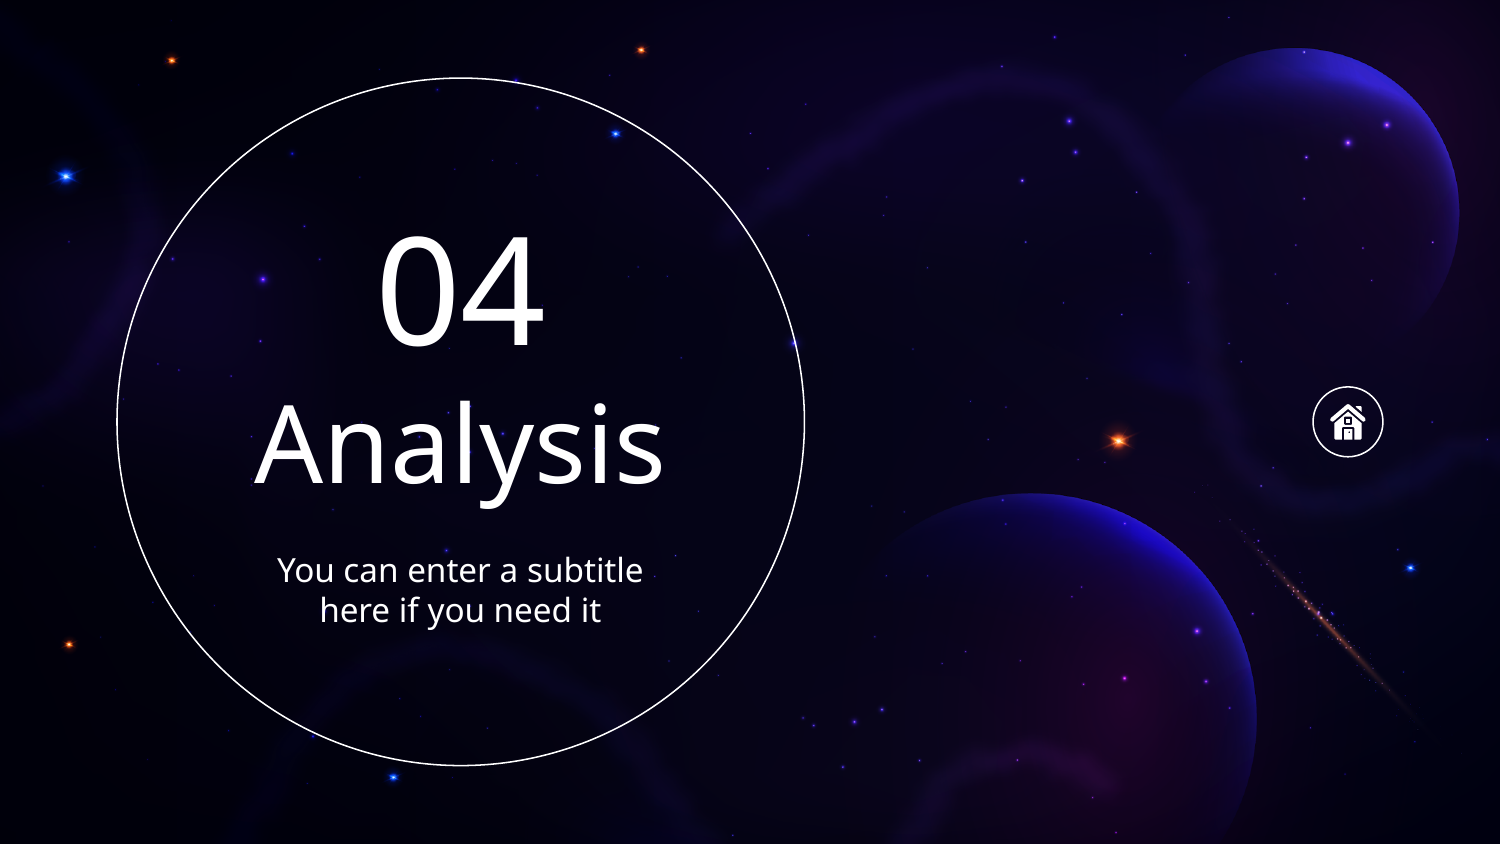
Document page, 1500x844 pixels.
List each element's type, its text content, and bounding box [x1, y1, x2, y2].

title Analysis [178, 375, 743, 520]
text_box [1329, 403, 1367, 440]
text_box [116, 78, 805, 766]
text_box [1313, 386, 1383, 457]
subtitle You can enter a subtitle here if you need it [222, 534, 699, 650]
title 04 [341, 194, 580, 376]
picture [0, 0, 1500, 844]
